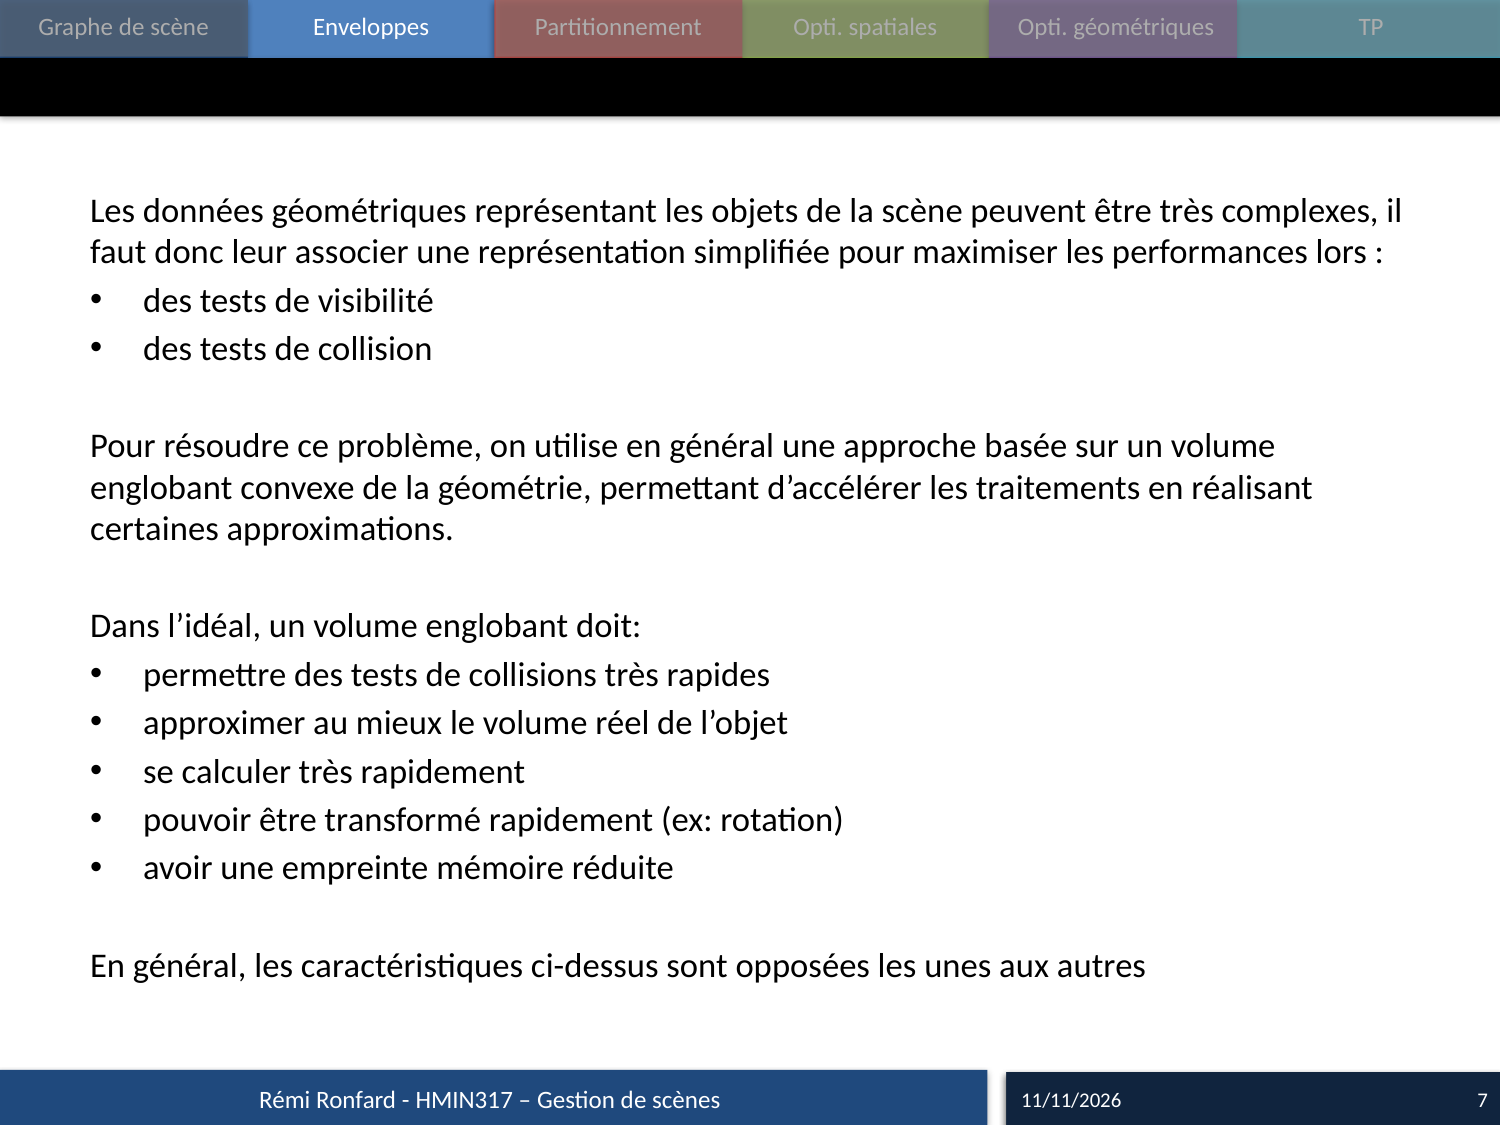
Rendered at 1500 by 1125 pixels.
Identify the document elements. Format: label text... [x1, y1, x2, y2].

footer Rémi Ronfard - HMIN317 – Gestion de scènes [0, 1069, 988, 1125]
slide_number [1006, 1070, 1153, 1125]
list Les données géométriques représentant les objets de la scène peuvent être très complexes, il faut donc leur associer une représentation simplifiée pour maximiser les performances lors : des tests de visibilité des tests de collision Pour résoudre ce problème, on utilise en général une approche basée sur un volume englobant convexe de la géométrie, permettant d’accélérer les traitements en réalisant certaines approximations. Dans l’idéal, un volume englobant doit: permettre des tests de collisions très rapides approximer au mieux le volume réel de l’objet se calculer très rapidement pouvoir être transformé rapidement (ex: rotation) avoir une empreinte mémoire réduite En général, les caractéristiques ci-dessus sont opposées les unes aux autres [75, 179, 1425, 1005]
slide_number 7 [1153, 1071, 1500, 1125]
